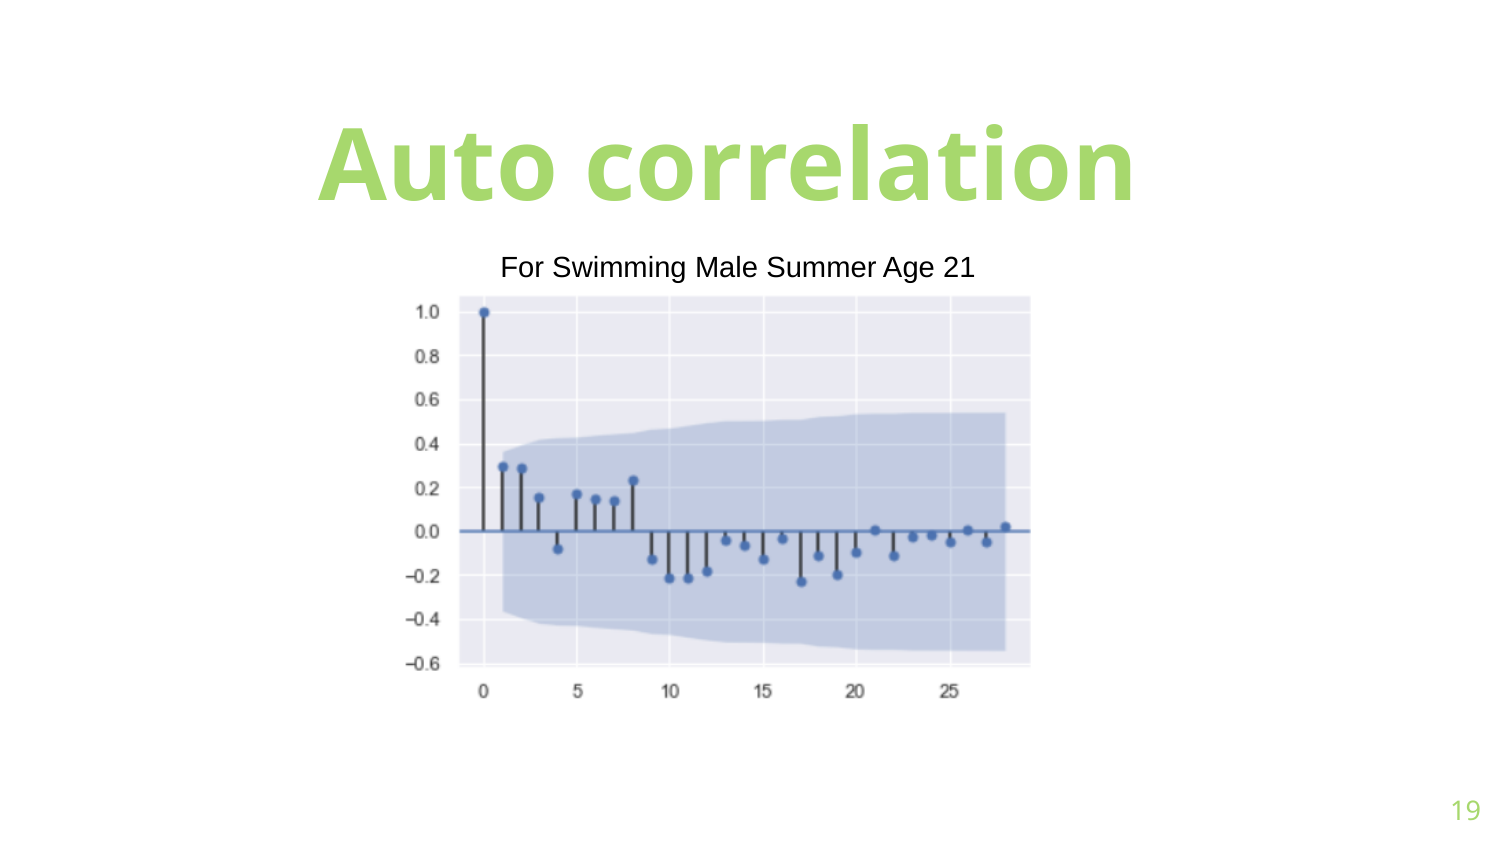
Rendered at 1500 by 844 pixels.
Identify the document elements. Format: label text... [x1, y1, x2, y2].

slide_number 19 [1391, 779, 1482, 844]
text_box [405, 241, 1032, 732]
title Auto correlation [318, 80, 1175, 221]
